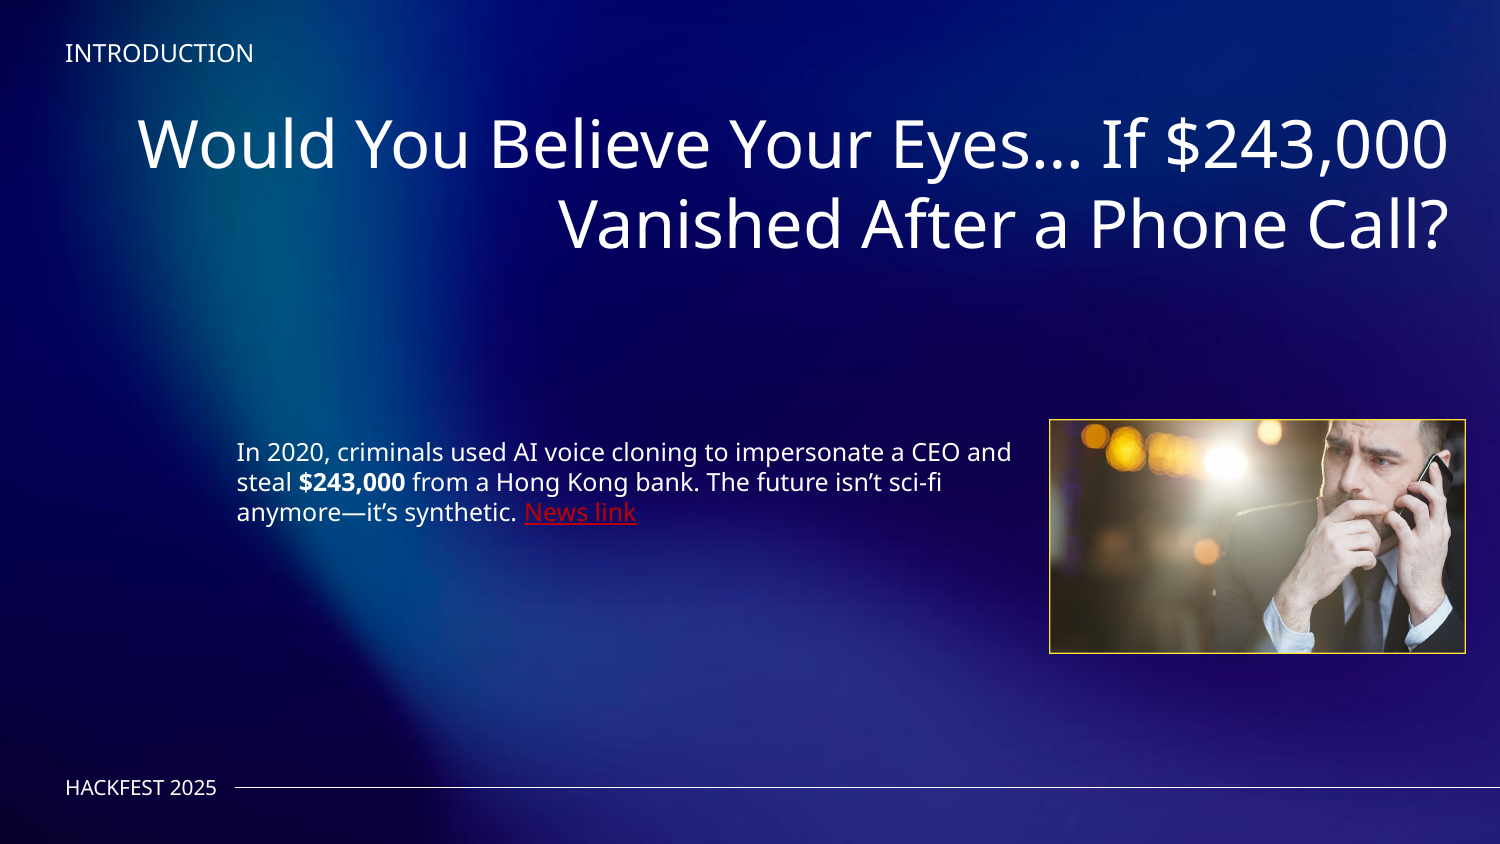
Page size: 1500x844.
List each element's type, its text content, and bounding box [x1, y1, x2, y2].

title Would You Believe Your Eyes… If $243,000 Vanished After a Phone Call? [50, 87, 1466, 287]
text_box In 2020, criminals used AI voice cloning to impersonate a CEO and steal $243,000 from a Hong Kong bank. The future isn’t sci-fi anymore—it’s synthetic. News link [221, 421, 1030, 589]
title INTRODUCTION [50, 29, 307, 83]
text_box HACKFEST 2025 [50, 755, 235, 820]
picture [0, 0, 1500, 844]
